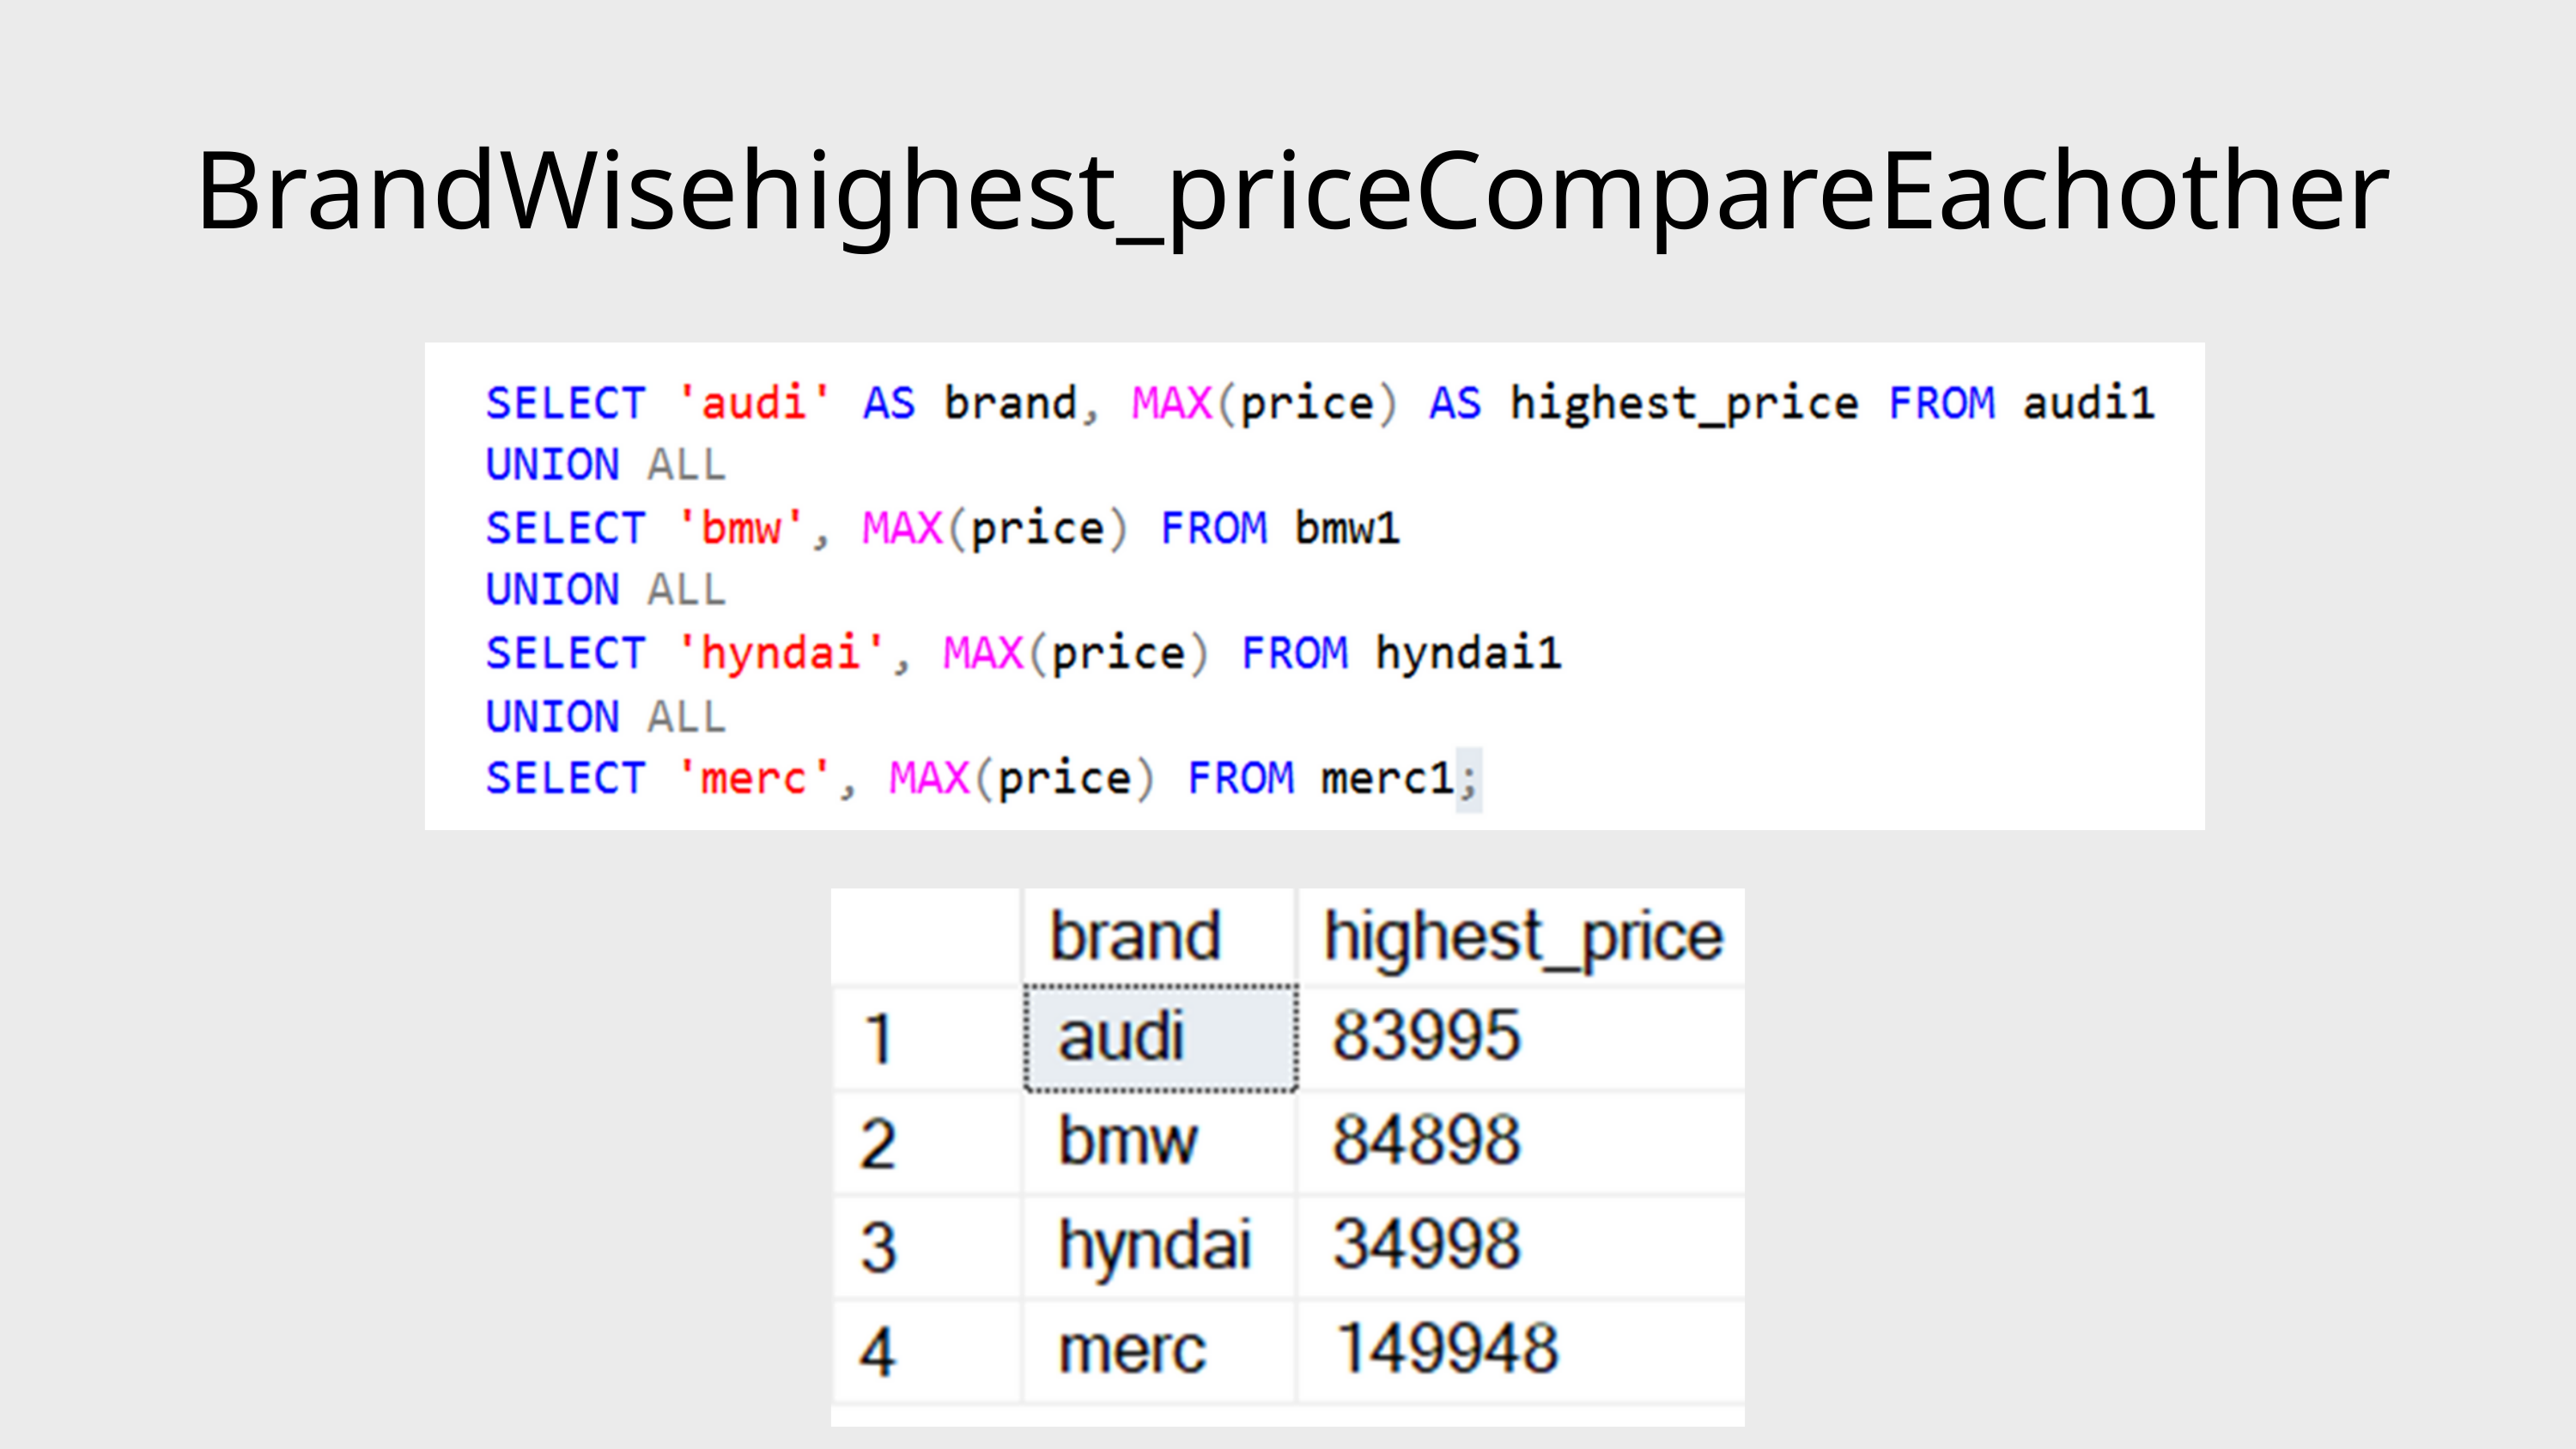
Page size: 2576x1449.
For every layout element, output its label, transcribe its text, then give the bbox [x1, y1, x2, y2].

text_box [424, 343, 2206, 830]
text_box [830, 888, 1746, 1427]
text_box BrandWisehighest_priceCompareEachother [144, 99, 2441, 251]
